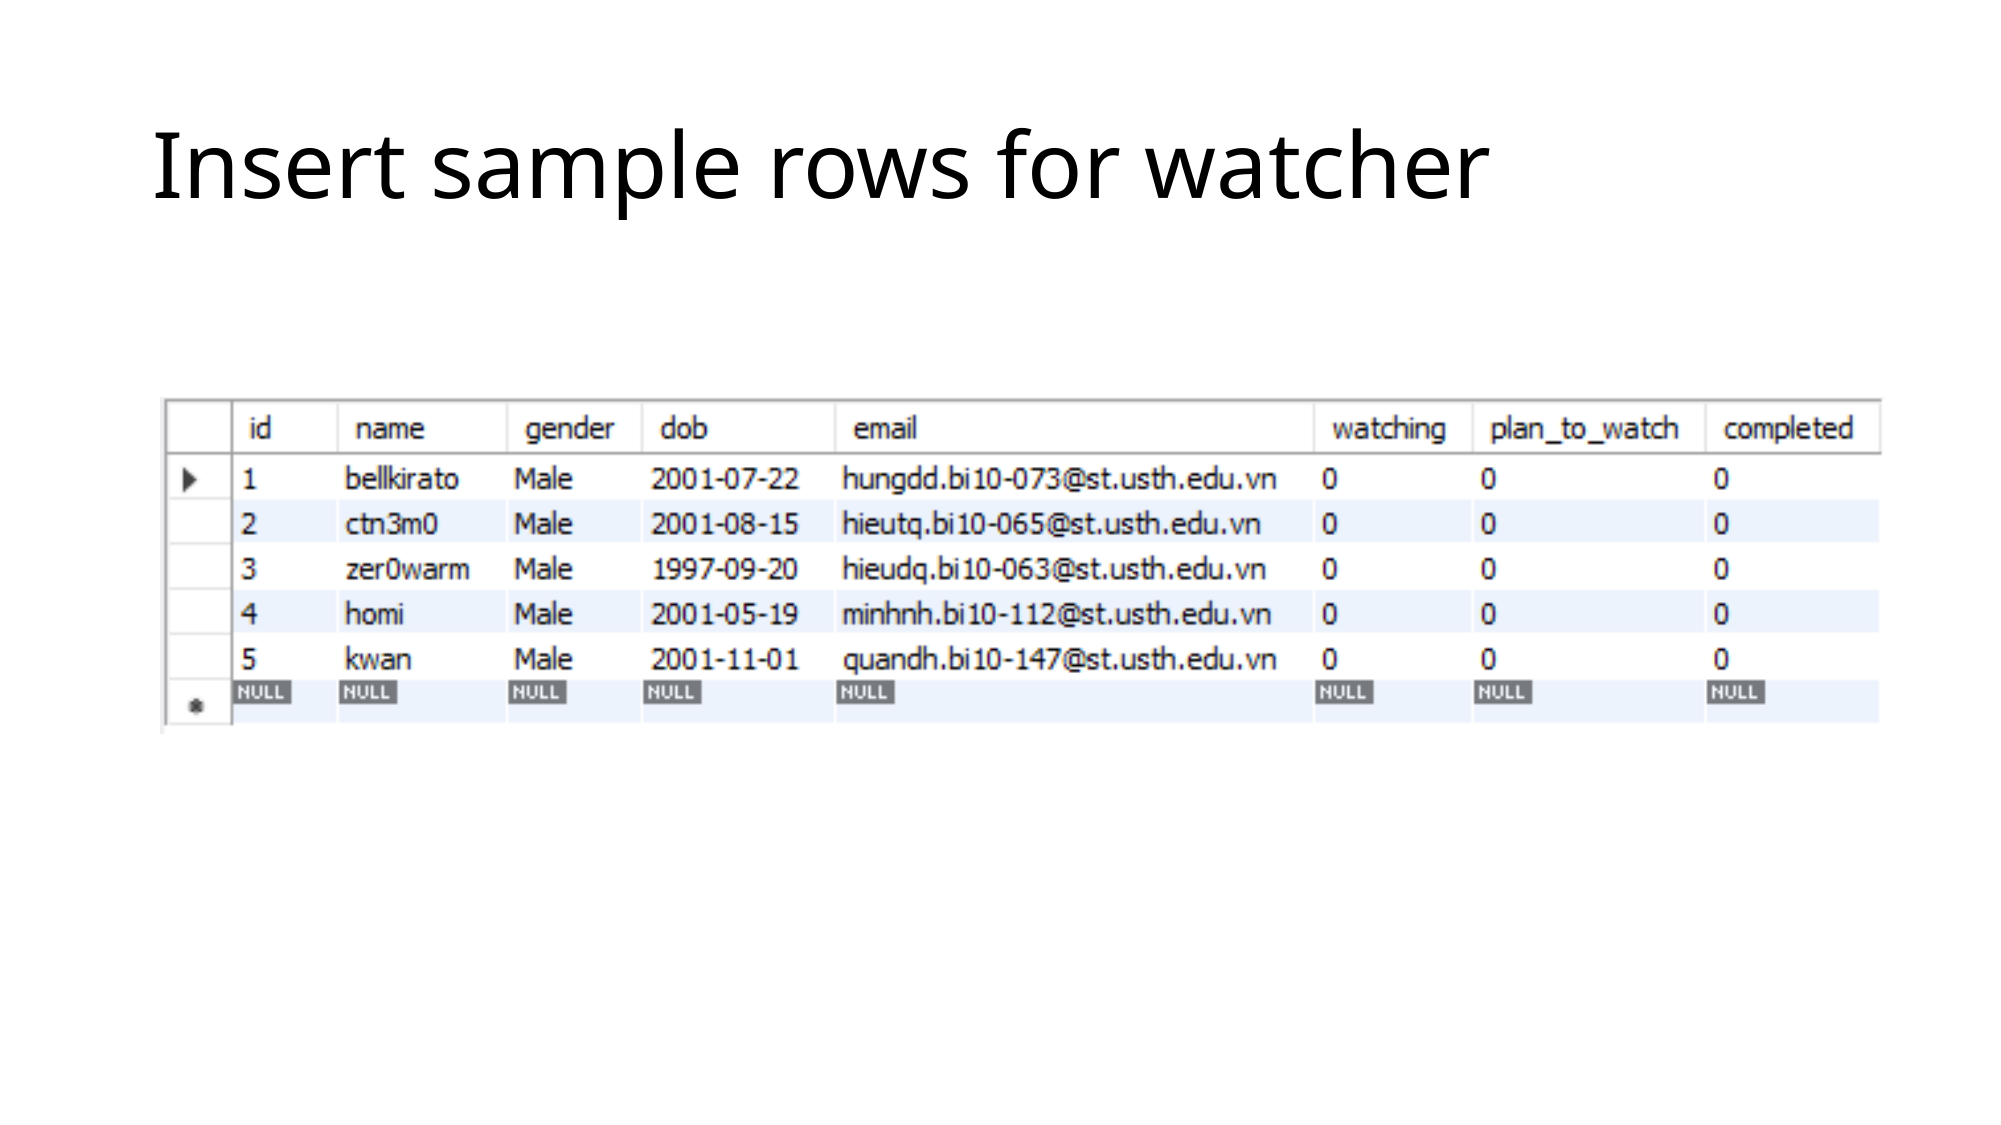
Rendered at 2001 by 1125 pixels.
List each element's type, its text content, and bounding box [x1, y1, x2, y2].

title Insert sample rows for watcher [137, 59, 1863, 278]
picture [160, 397, 1885, 734]
